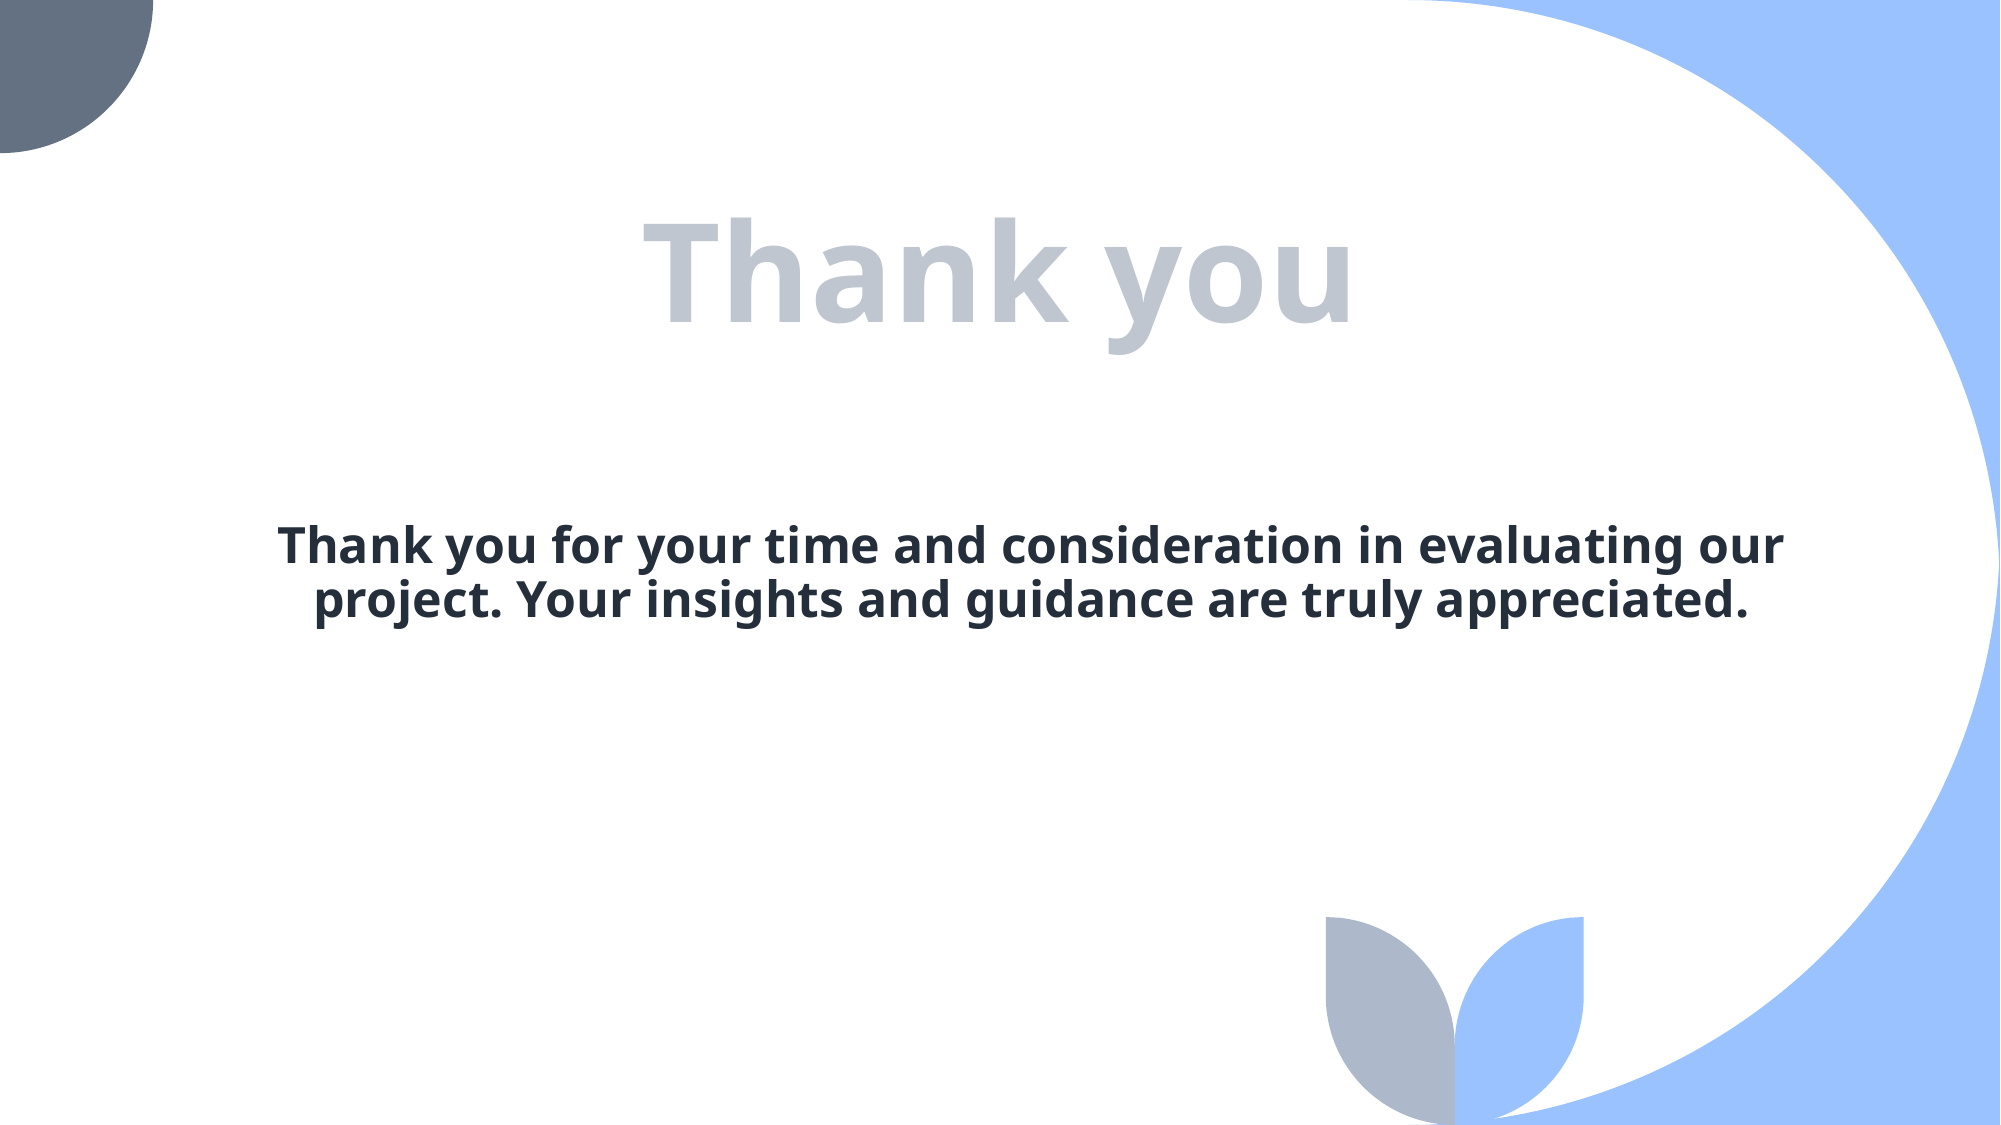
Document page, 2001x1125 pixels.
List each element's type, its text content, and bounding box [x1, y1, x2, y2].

text_box Thank you [603, 177, 1397, 358]
list Thank you for your time and consideration in evaluating our project. Your insights and guidance are truly appreciated. [253, 512, 1810, 653]
